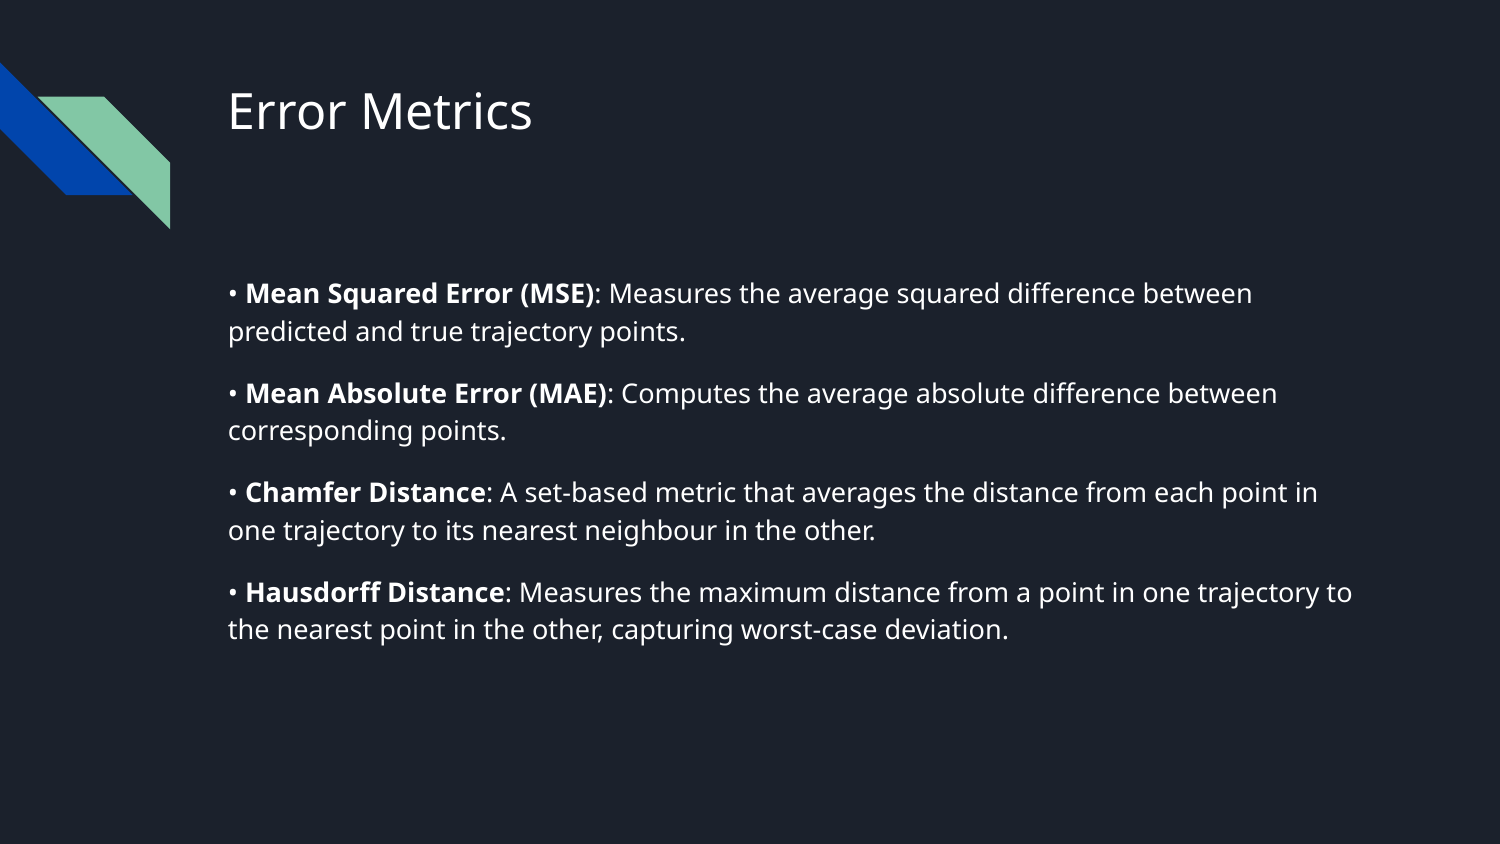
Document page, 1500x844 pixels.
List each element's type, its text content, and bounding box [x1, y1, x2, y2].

title Error Metrics [212, 64, 1368, 215]
list • Mean Squared Error (MSE): Measures the average squared difference between predicted and true trajectory points. • Mean Absolute Error (MAE): Computes the average absolute difference between corresponding points. • Chamfer Distance: A set-based metric that averages the distance from each point in one trajectory to its nearest neighbour in the other. • Hausdorff Distance: Measures the maximum distance from a point in one trajectory to the nearest point in the other, capturing worst-case deviation. [212, 257, 1368, 735]
